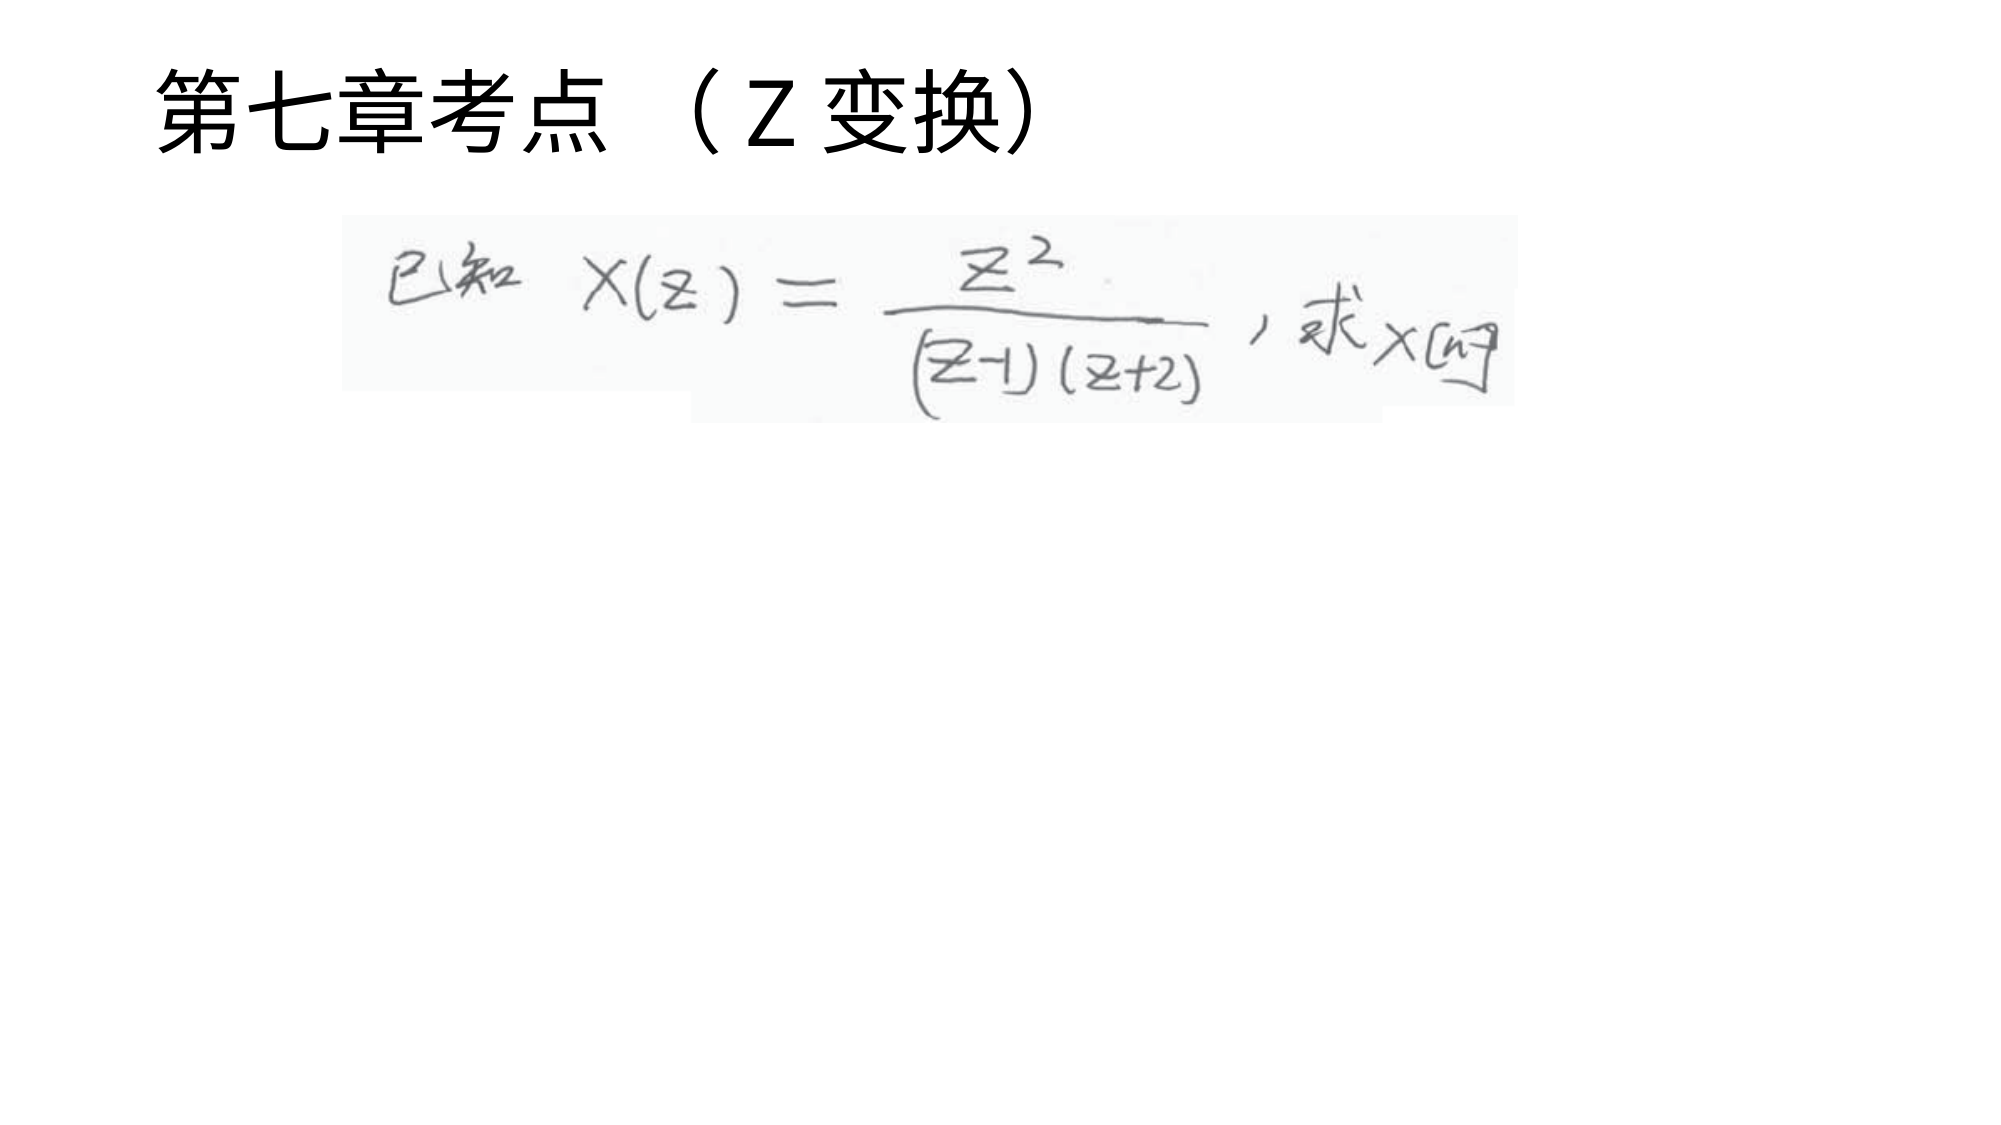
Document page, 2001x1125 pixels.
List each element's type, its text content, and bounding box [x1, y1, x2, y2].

title 第七章考点 （Z变换） [137, 59, 2000, 278]
picture [342, 214, 1518, 423]
